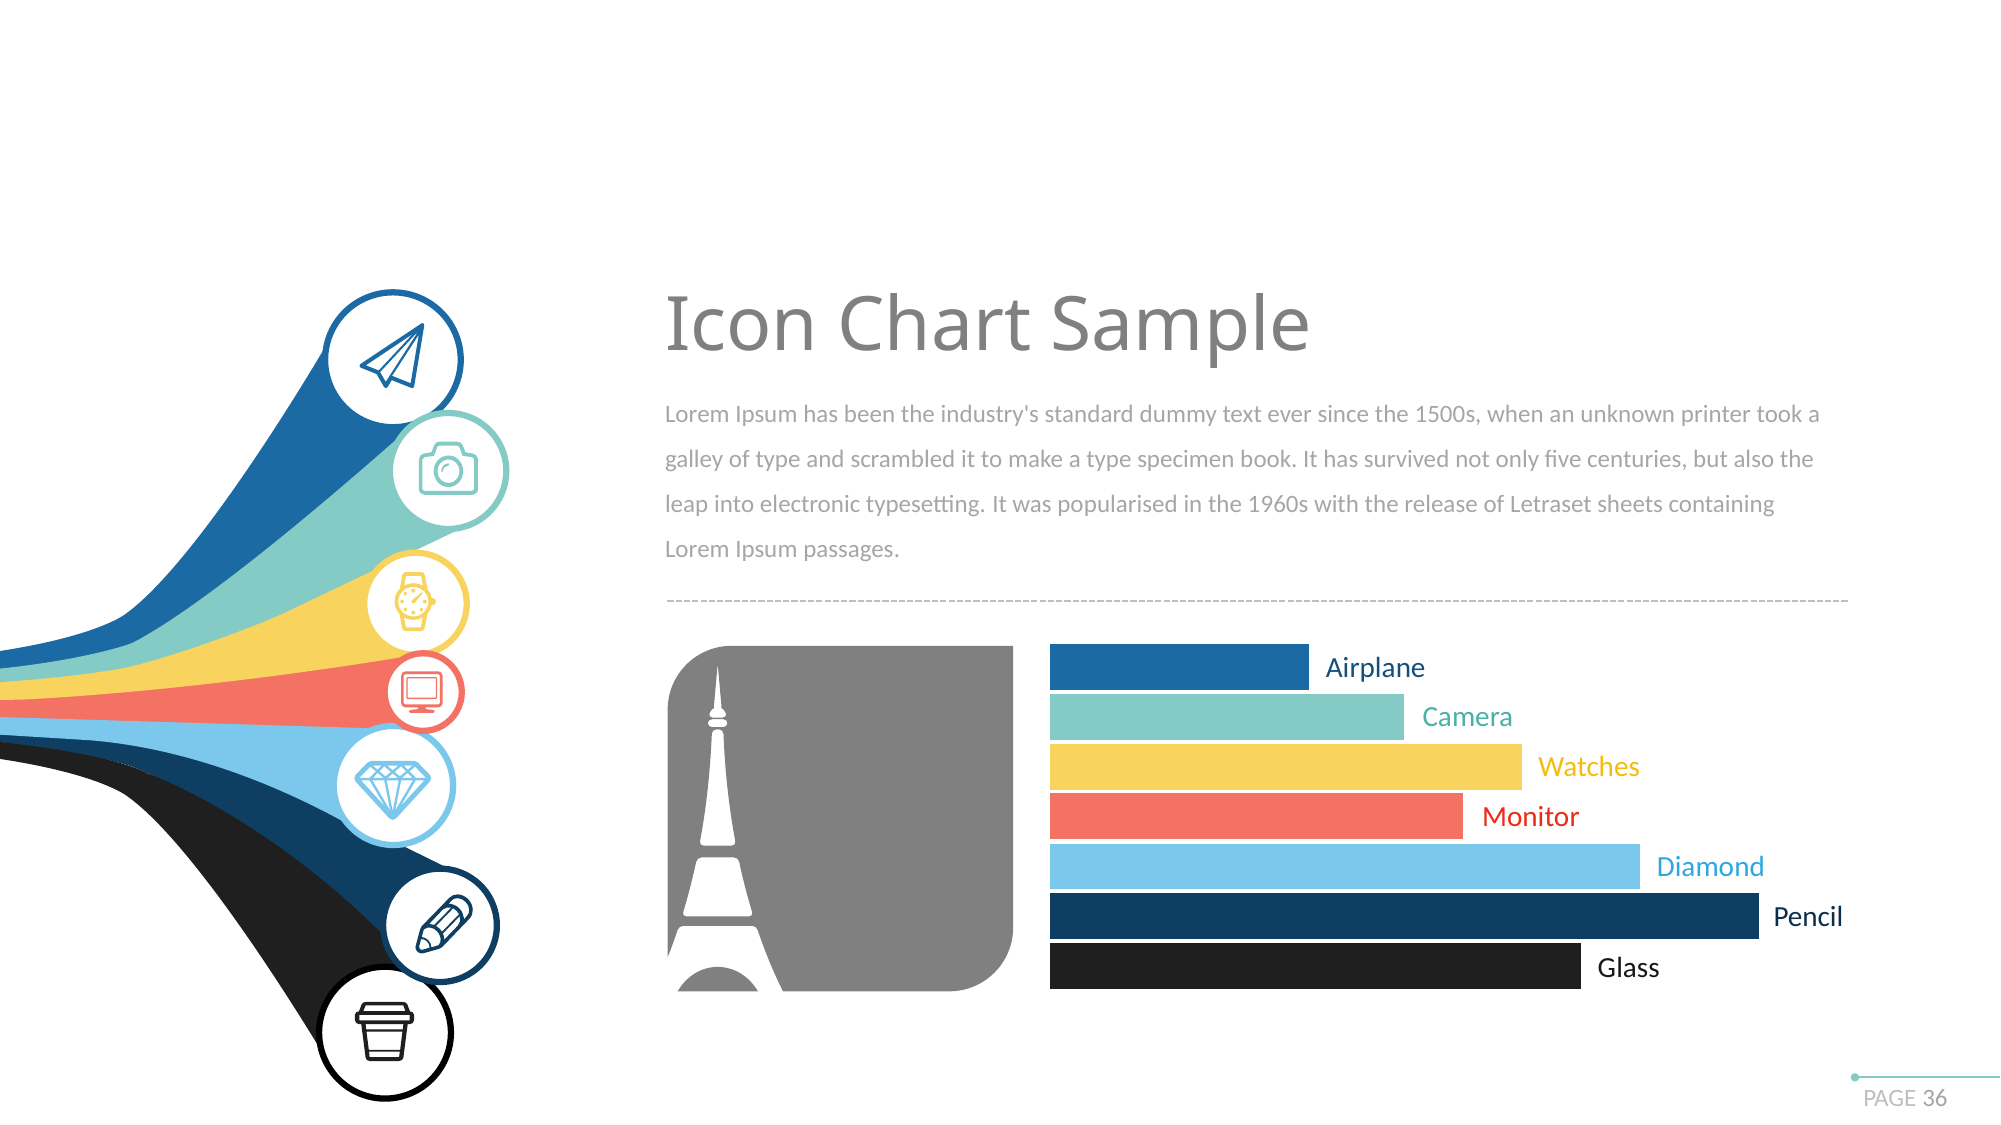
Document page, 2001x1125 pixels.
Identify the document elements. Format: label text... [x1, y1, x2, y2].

text_box Icon Chart Sample Lorem Ipsum has been the industry's standard dummy text ever since the 1500s, when an unknown printer took a galley of type and scrambled it to make a type specimen book. It has survived not only five centuries, but also the leap into electronic typesetting. It was popularised in the 1960s with the release of Letraset sheets containing Lorem Ipsum passages. [650, 222, 1852, 571]
text_box Monitor [1467, 789, 1677, 844]
text_box Diamond [1641, 839, 1852, 894]
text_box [418, 441, 478, 495]
text_box Camera [1407, 689, 1618, 744]
text_box PAGE 36 [1848, 1073, 2000, 1125]
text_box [394, 572, 436, 632]
text_box Pencil [1758, 890, 1969, 944]
text_box Glass [1582, 940, 1793, 994]
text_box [401, 671, 443, 713]
text_box Airplane [1310, 641, 1521, 695]
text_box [0, 292, 507, 1099]
text_box Watches [1523, 739, 1733, 793]
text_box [667, 645, 1014, 992]
